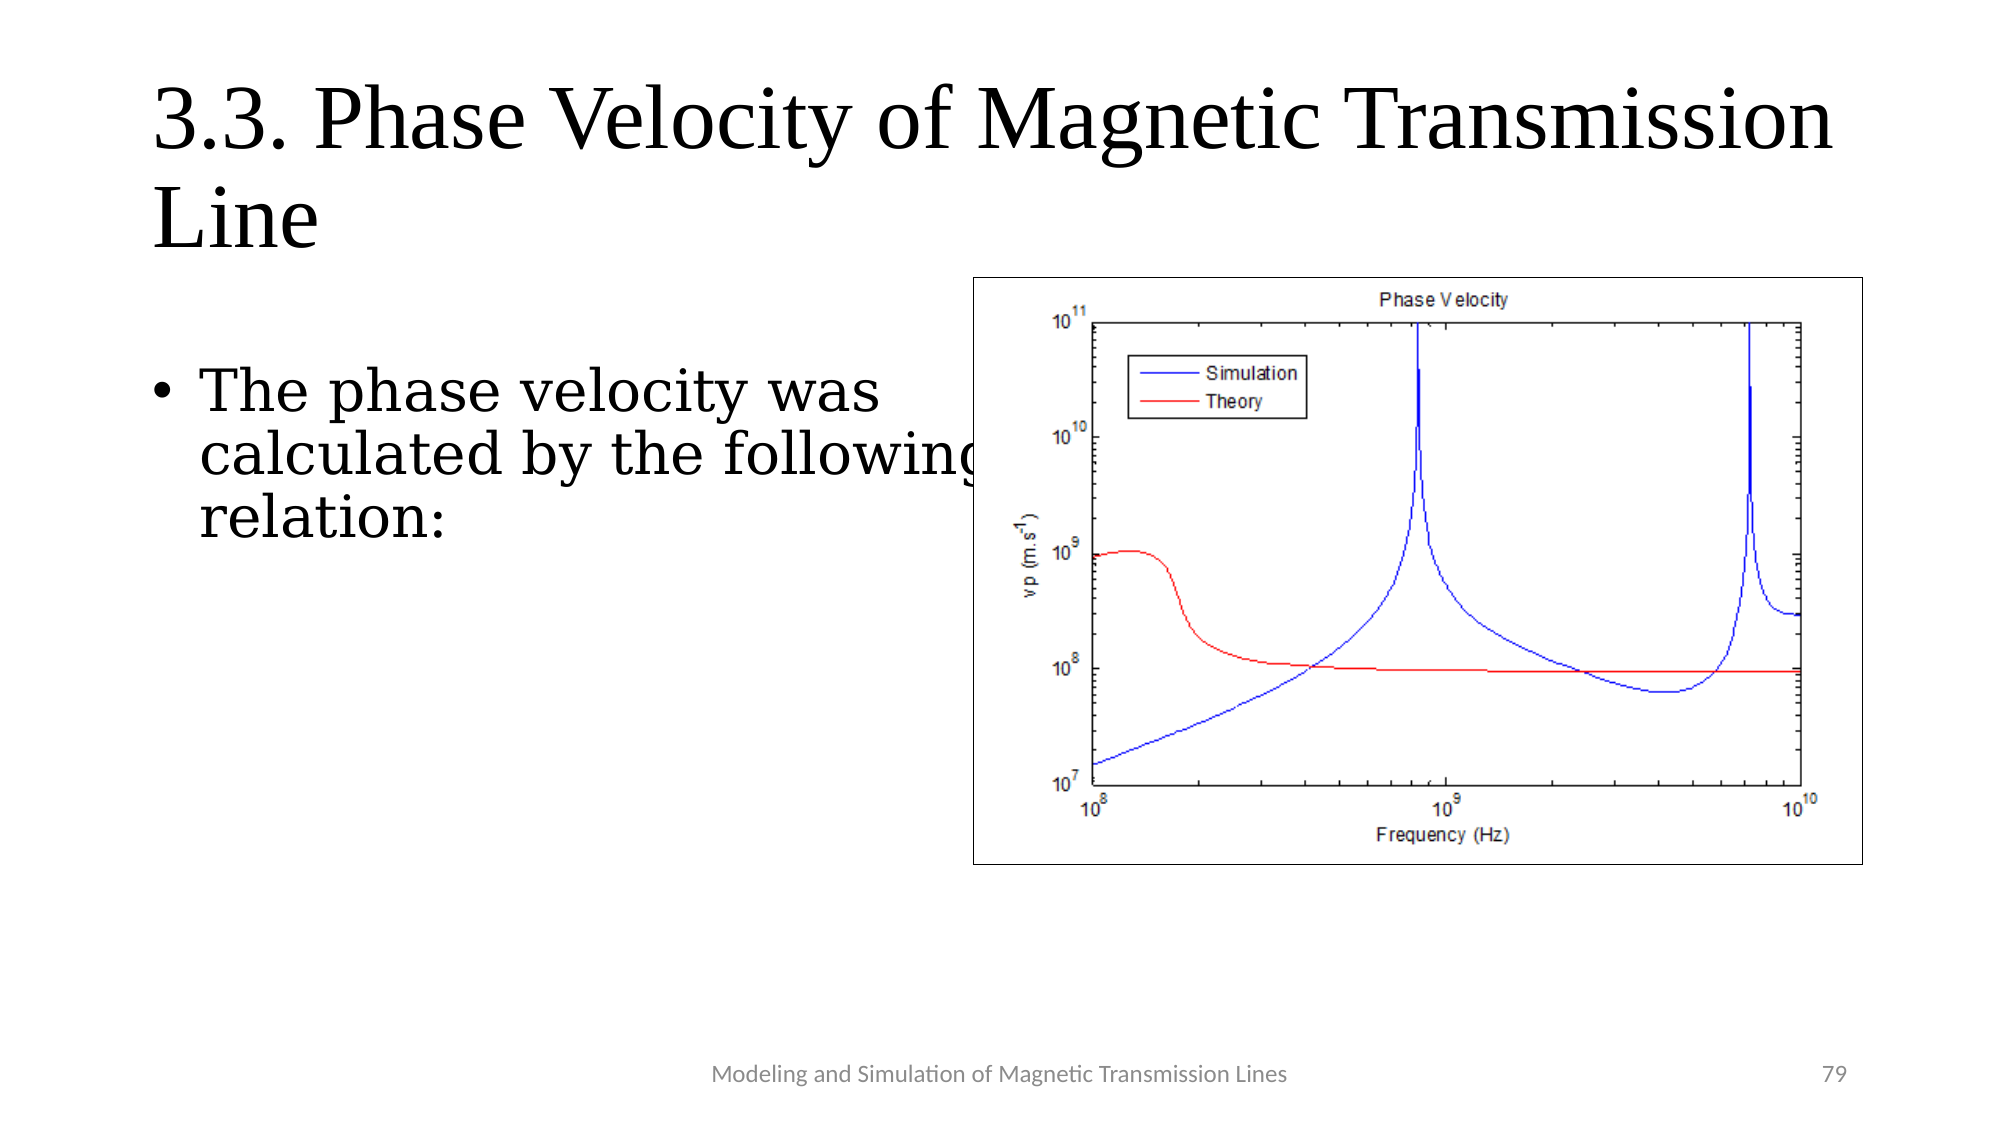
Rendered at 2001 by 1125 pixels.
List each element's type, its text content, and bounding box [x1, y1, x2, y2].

title 3.3. Phase Velocity of Magnetic Transmission Line [137, 59, 1863, 278]
footer Modeling and Simulation of Magnetic Transmission Lines [662, 1042, 1338, 1103]
picture [973, 277, 1863, 865]
slide_number 79 [1412, 1042, 1863, 1103]
